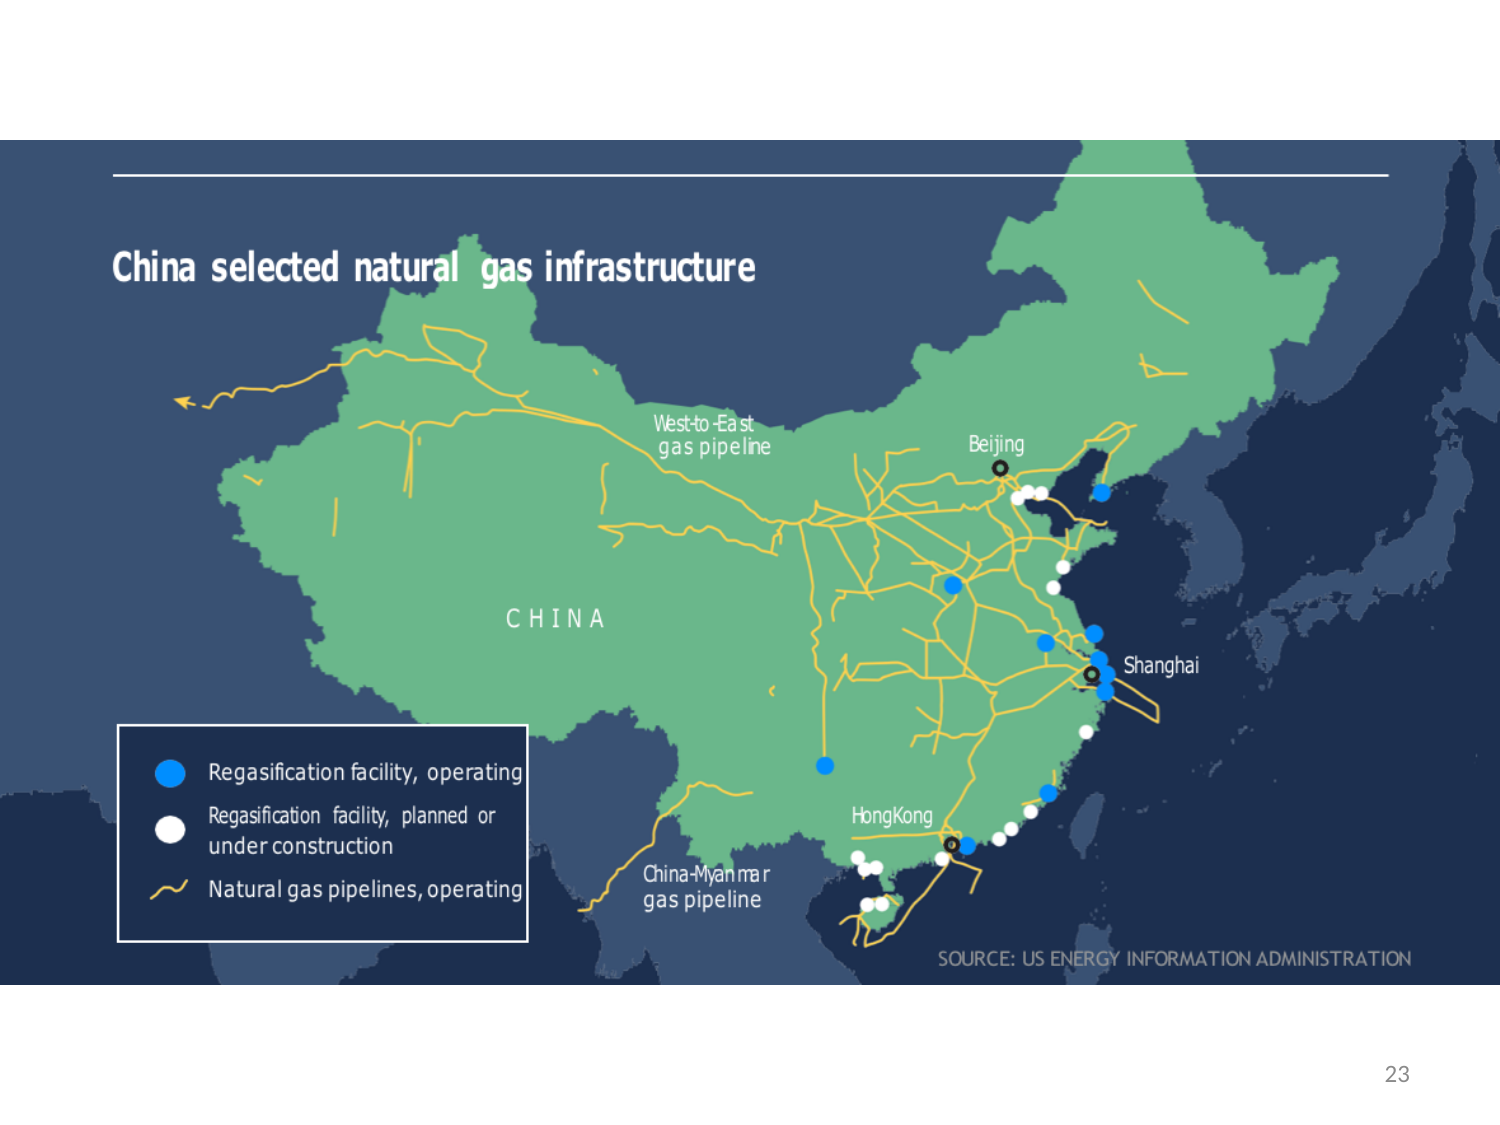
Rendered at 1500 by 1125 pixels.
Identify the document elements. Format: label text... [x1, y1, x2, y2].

picture [0, 140, 1500, 985]
slide_number 23 [1074, 1042, 1425, 1103]
